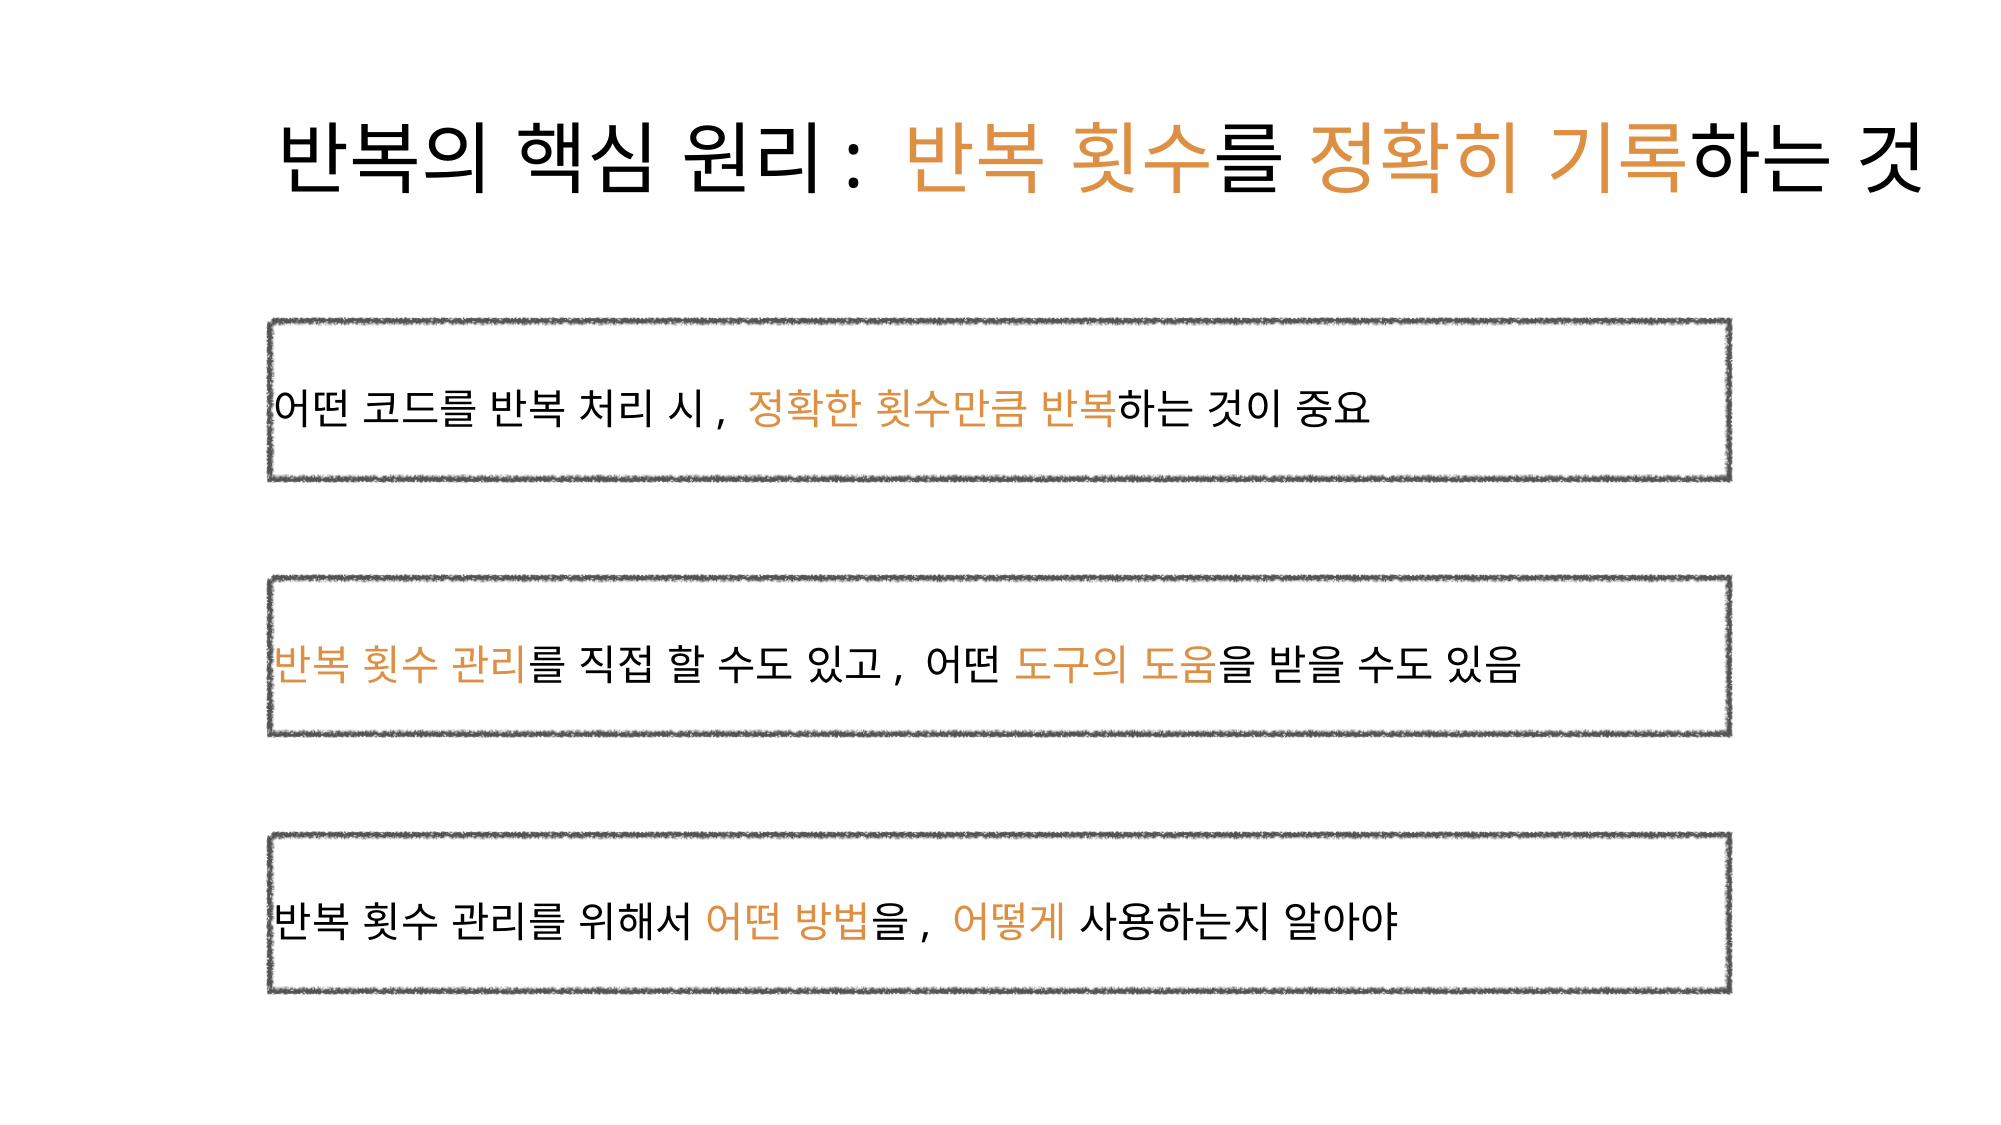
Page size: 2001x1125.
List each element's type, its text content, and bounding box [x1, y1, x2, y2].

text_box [266, 574, 1734, 740]
text_box 반복의 핵심 원리: 반복 횟수를 정확히 기록하는 것 [274, 105, 1932, 206]
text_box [266, 317, 1734, 483]
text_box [266, 831, 1734, 996]
